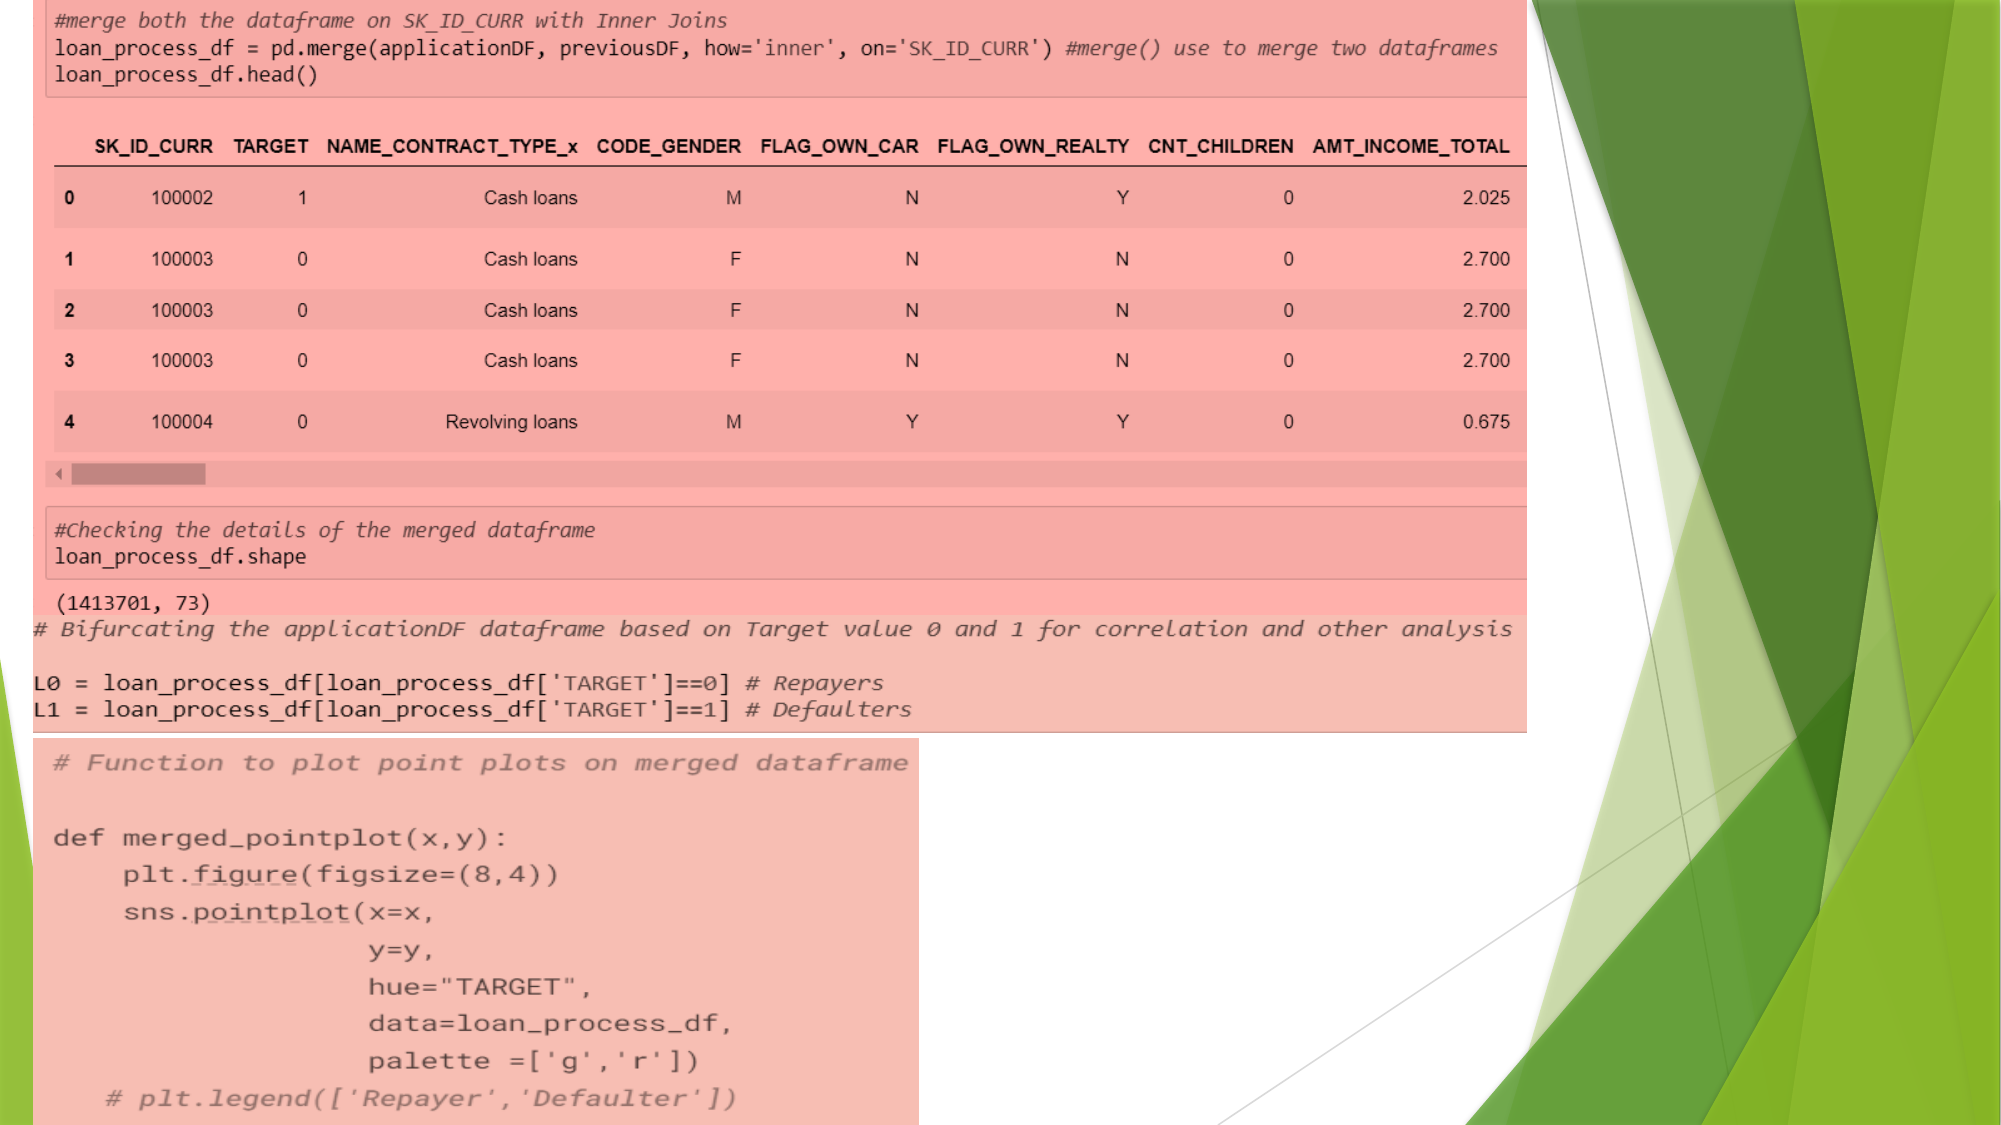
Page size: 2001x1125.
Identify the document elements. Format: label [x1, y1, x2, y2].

picture [33, 738, 919, 1125]
picture [33, 0, 1527, 733]
